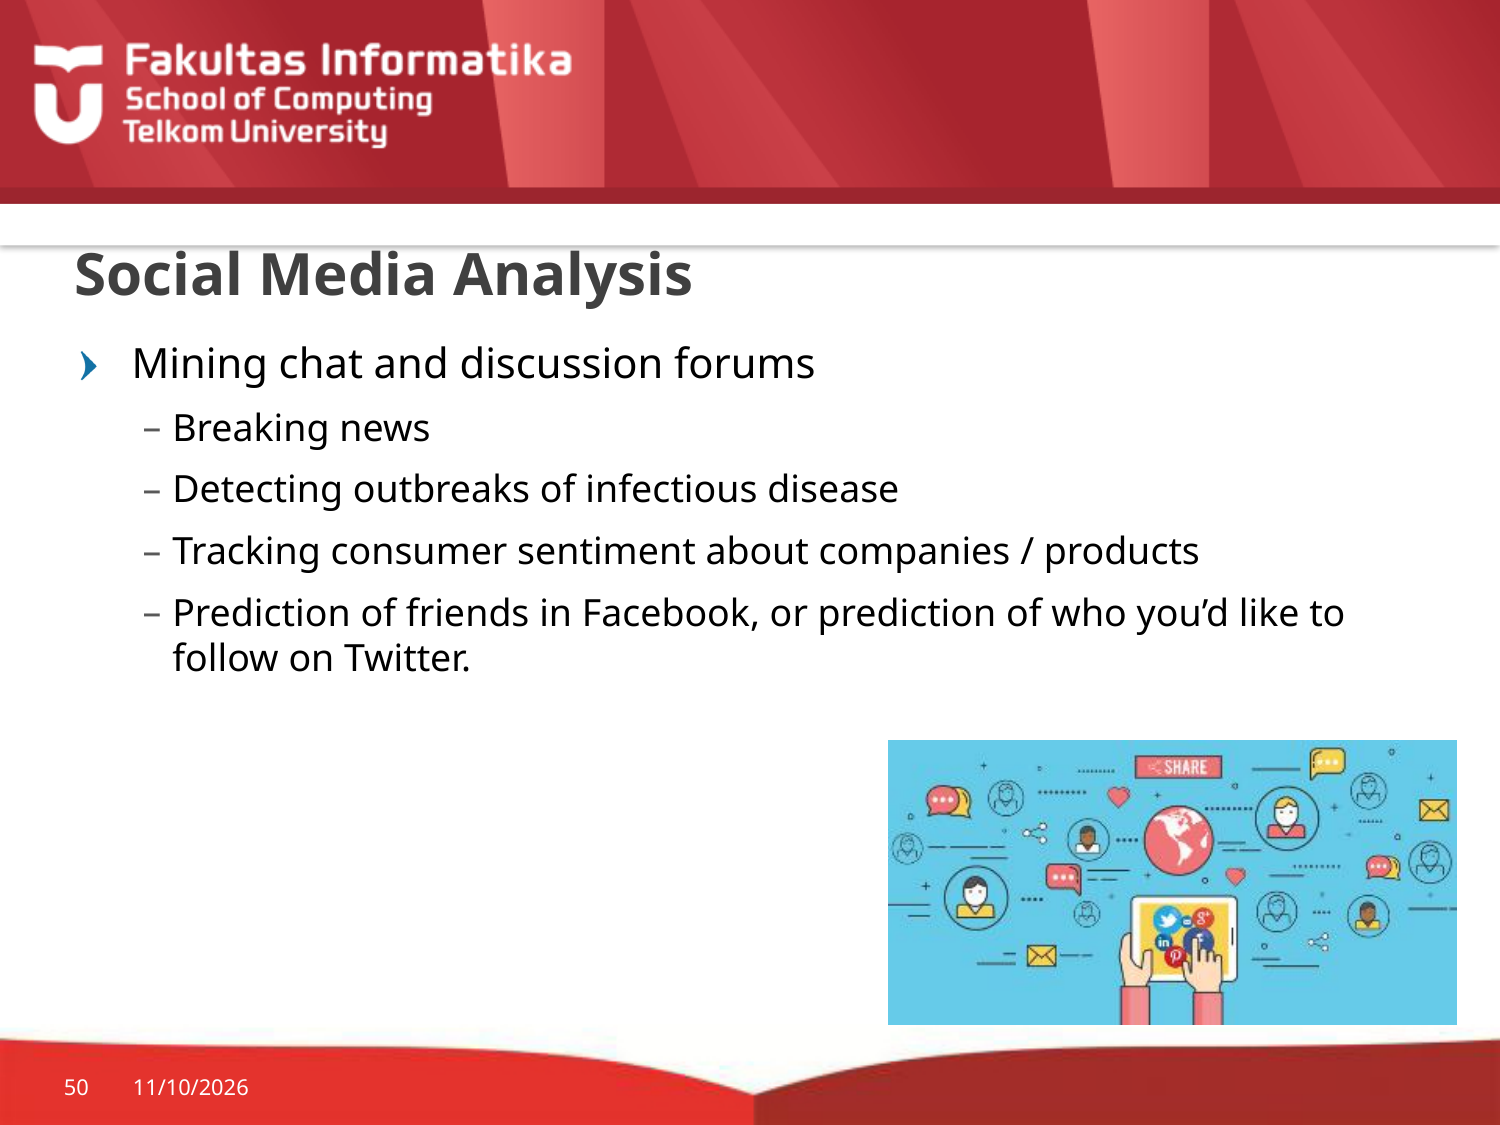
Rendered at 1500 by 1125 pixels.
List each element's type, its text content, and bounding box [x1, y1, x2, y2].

slide_number 50 [63, 1058, 123, 1119]
list Mining chat and discussion forums Breaking news Detecting outbreaks of infectious disease Tracking consumer sentiment about companies / products Prediction of friends in Facebook, or prediction of who you’d like to follow on Twitter. [60, 329, 1426, 990]
picture [0, 0, 1500, 203]
picture [75, 342, 100, 382]
picture [0, 740, 1500, 1125]
title Social Media Analysis [59, 219, 1426, 325]
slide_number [132, 1058, 403, 1119]
